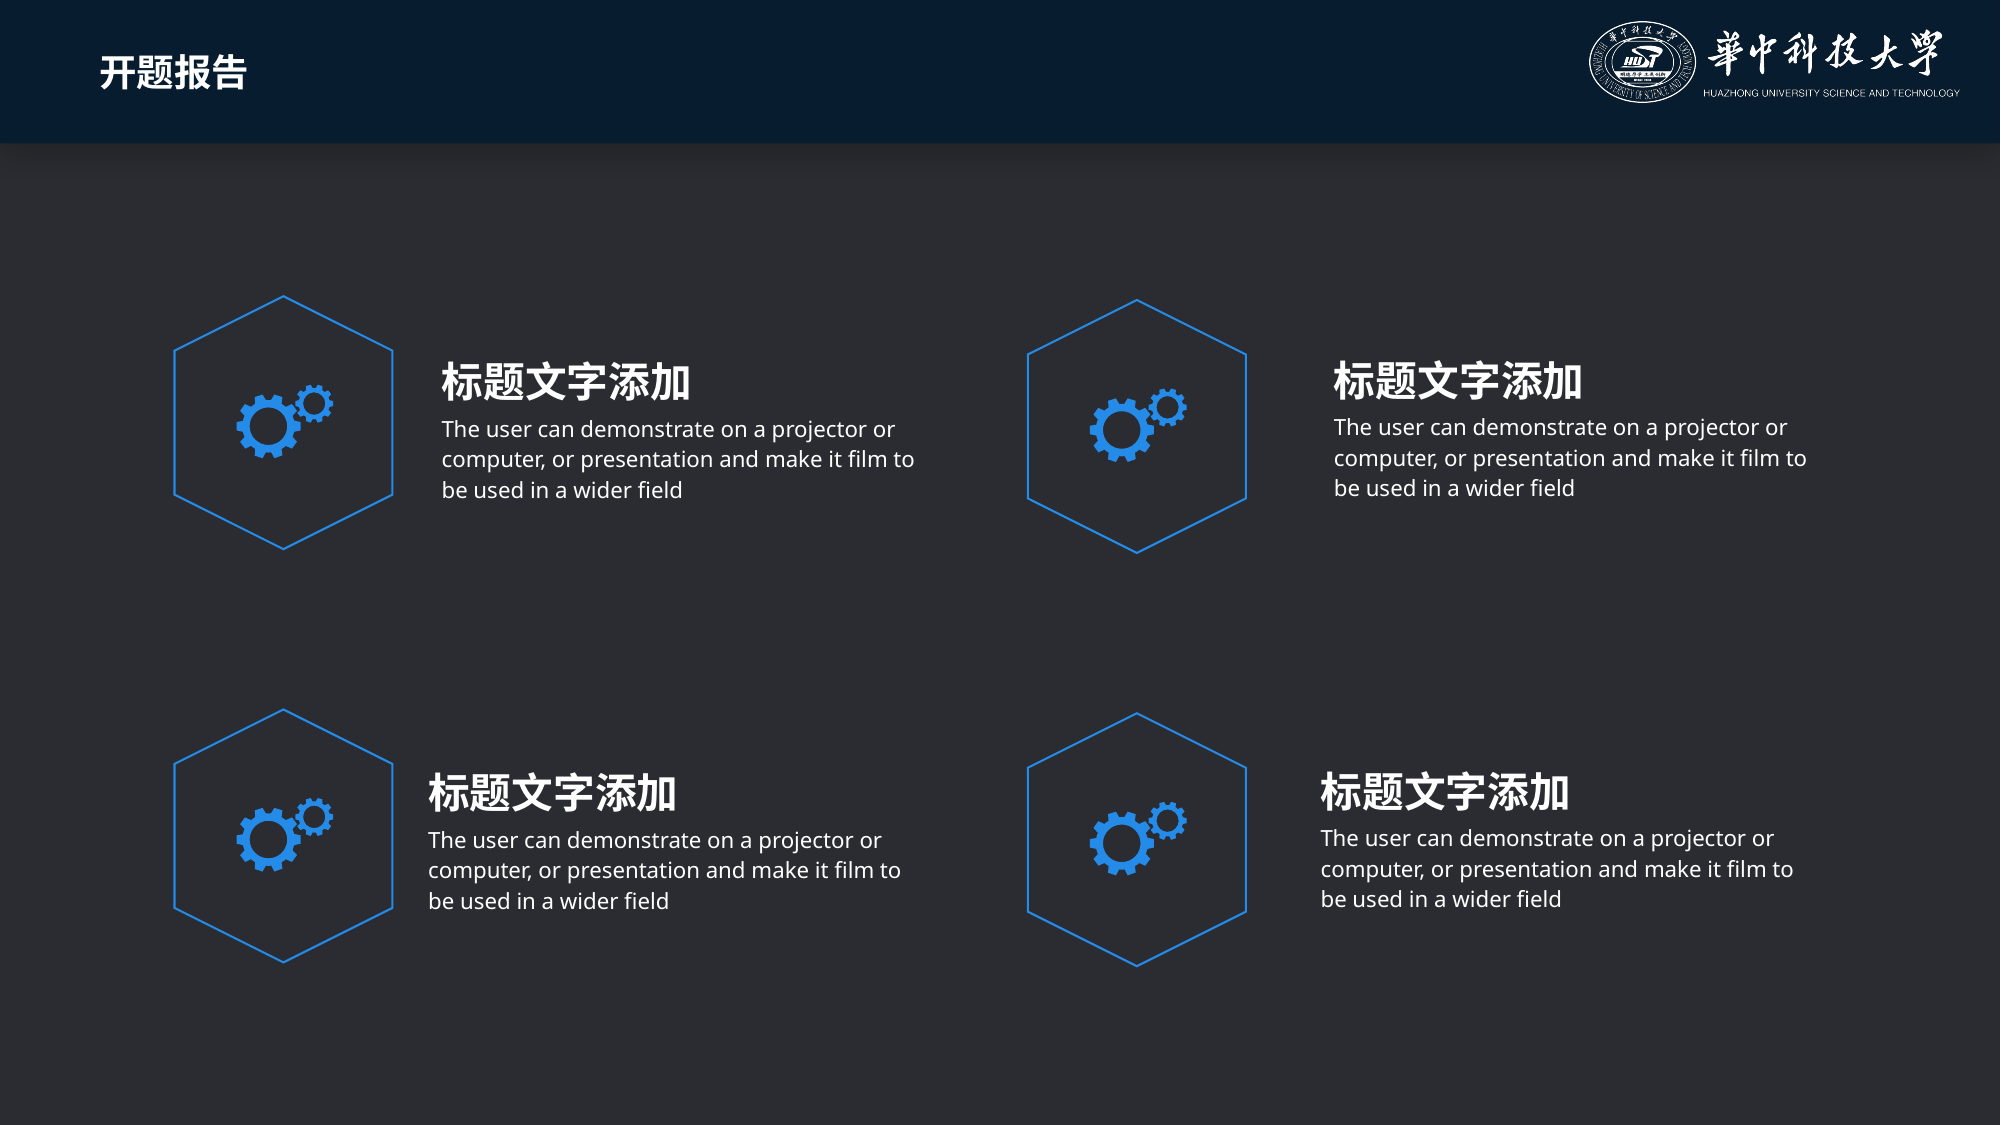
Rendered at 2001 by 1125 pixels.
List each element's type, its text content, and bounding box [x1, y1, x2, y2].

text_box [426, 348, 1042, 512]
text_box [1319, 346, 1934, 510]
text_box 开题报告 [84, 41, 265, 102]
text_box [1027, 299, 1246, 553]
picture [1589, 21, 1960, 104]
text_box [174, 709, 393, 963]
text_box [413, 759, 1028, 923]
text_box [0, 0, 2000, 144]
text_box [1027, 713, 1246, 967]
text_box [174, 296, 393, 550]
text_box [1305, 757, 1921, 921]
